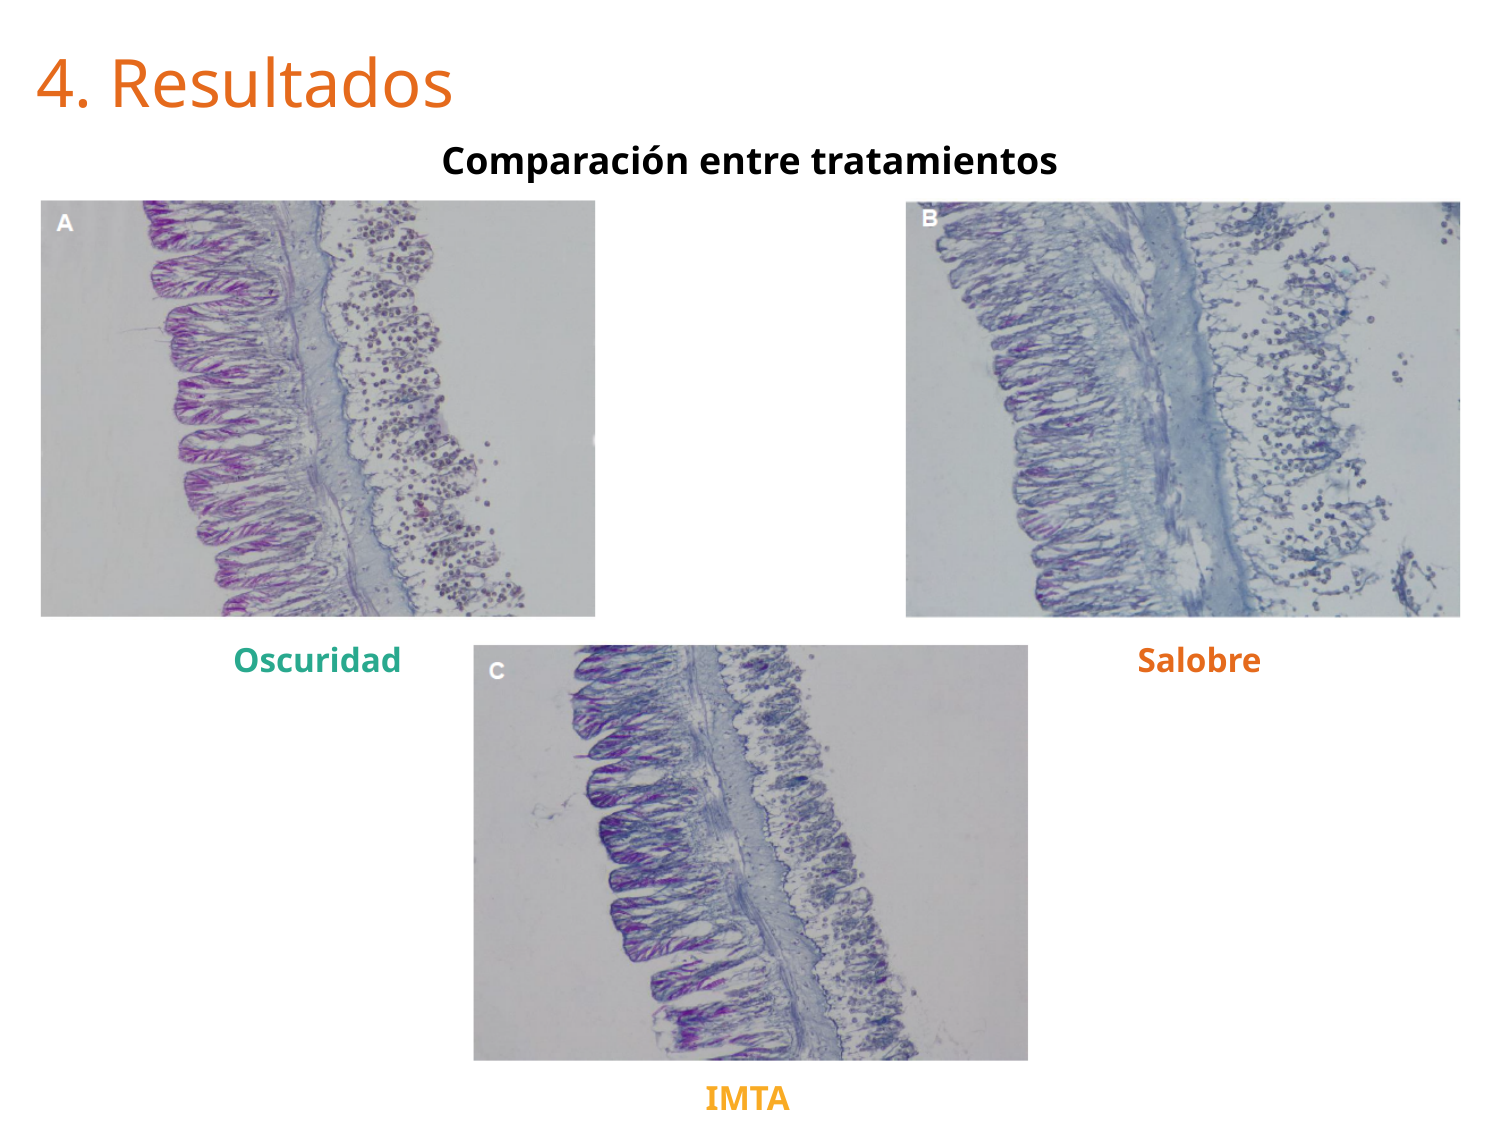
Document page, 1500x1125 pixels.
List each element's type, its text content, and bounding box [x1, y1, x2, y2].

text_box Oscuridad [167, 631, 468, 687]
text_box IMTA [597, 1069, 899, 1125]
text_box Comparación entre tratamientos [424, 129, 1076, 189]
text_box 4. Resultados [21, 33, 797, 128]
text_box Salobre [1049, 631, 1351, 687]
picture [468, 641, 1036, 1063]
picture [33, 196, 602, 620]
picture [898, 198, 1467, 620]
